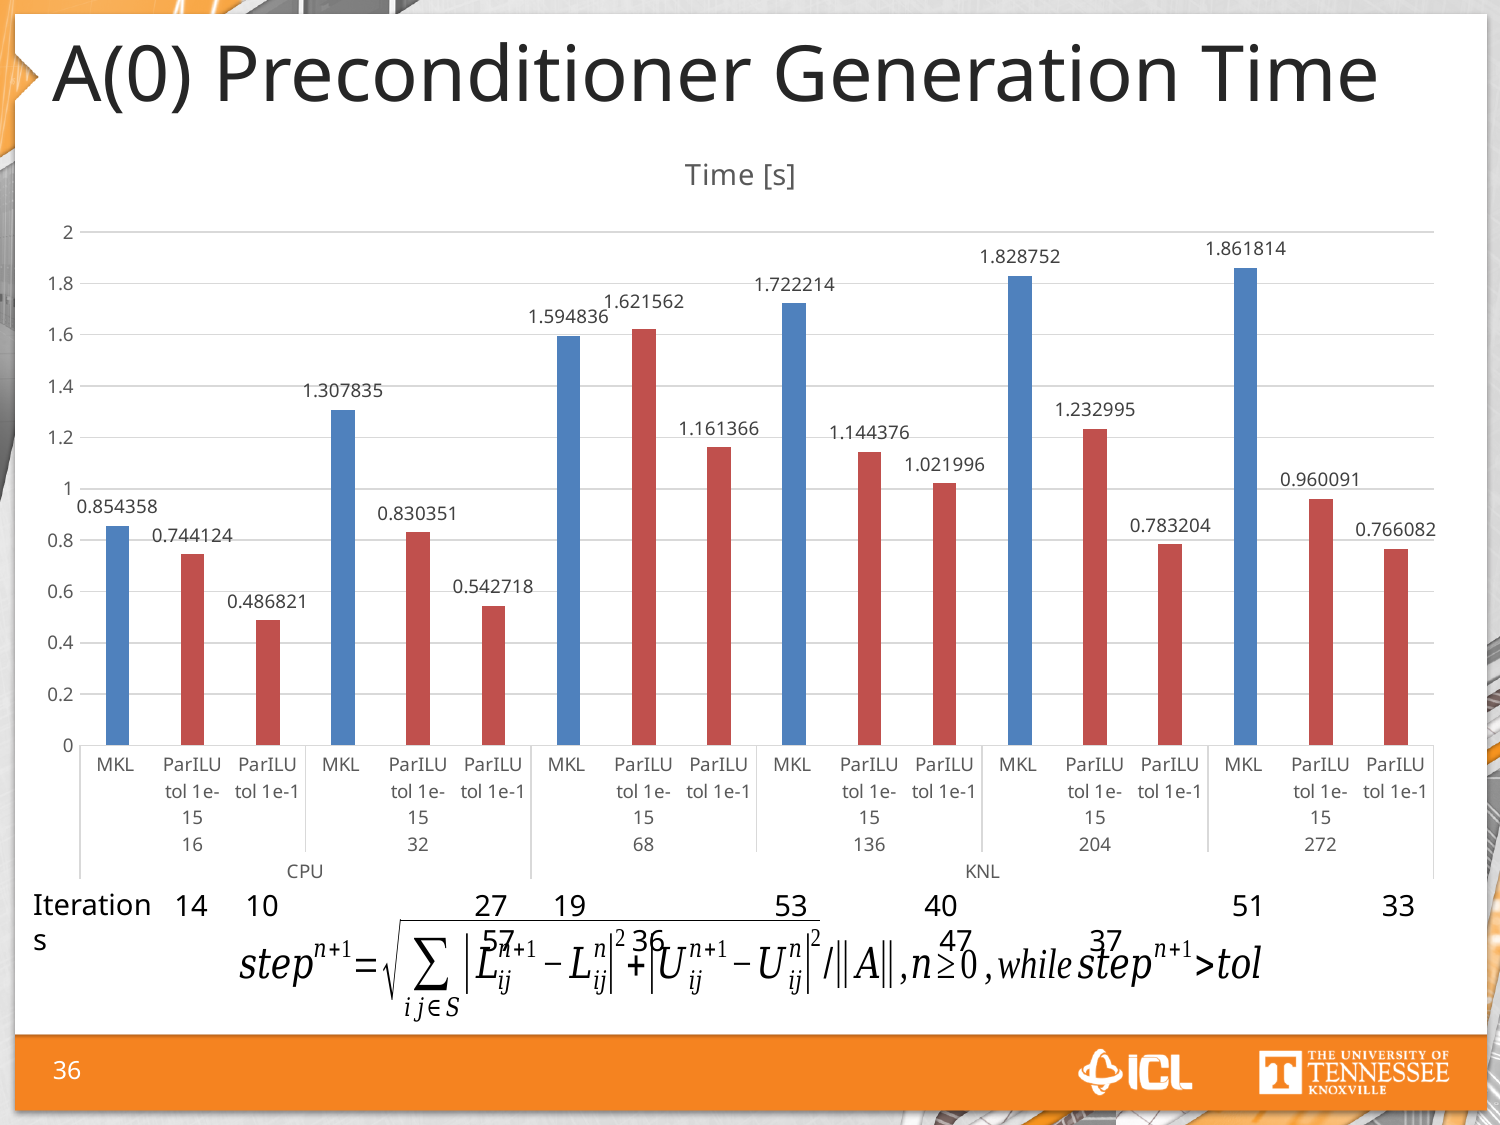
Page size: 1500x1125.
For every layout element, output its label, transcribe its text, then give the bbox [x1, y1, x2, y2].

text_box 14 10 27 19 53 40 51 33 57 36 47 37 [159, 910, 1444, 965]
picture [0, 0, 1500, 1125]
text_box Iterations [18, 909, 173, 964]
title A(0) Preconditioner Generation Time [37, 16, 1463, 121]
slide_number 36 [37, 1041, 173, 1102]
chart [18, 121, 1463, 901]
